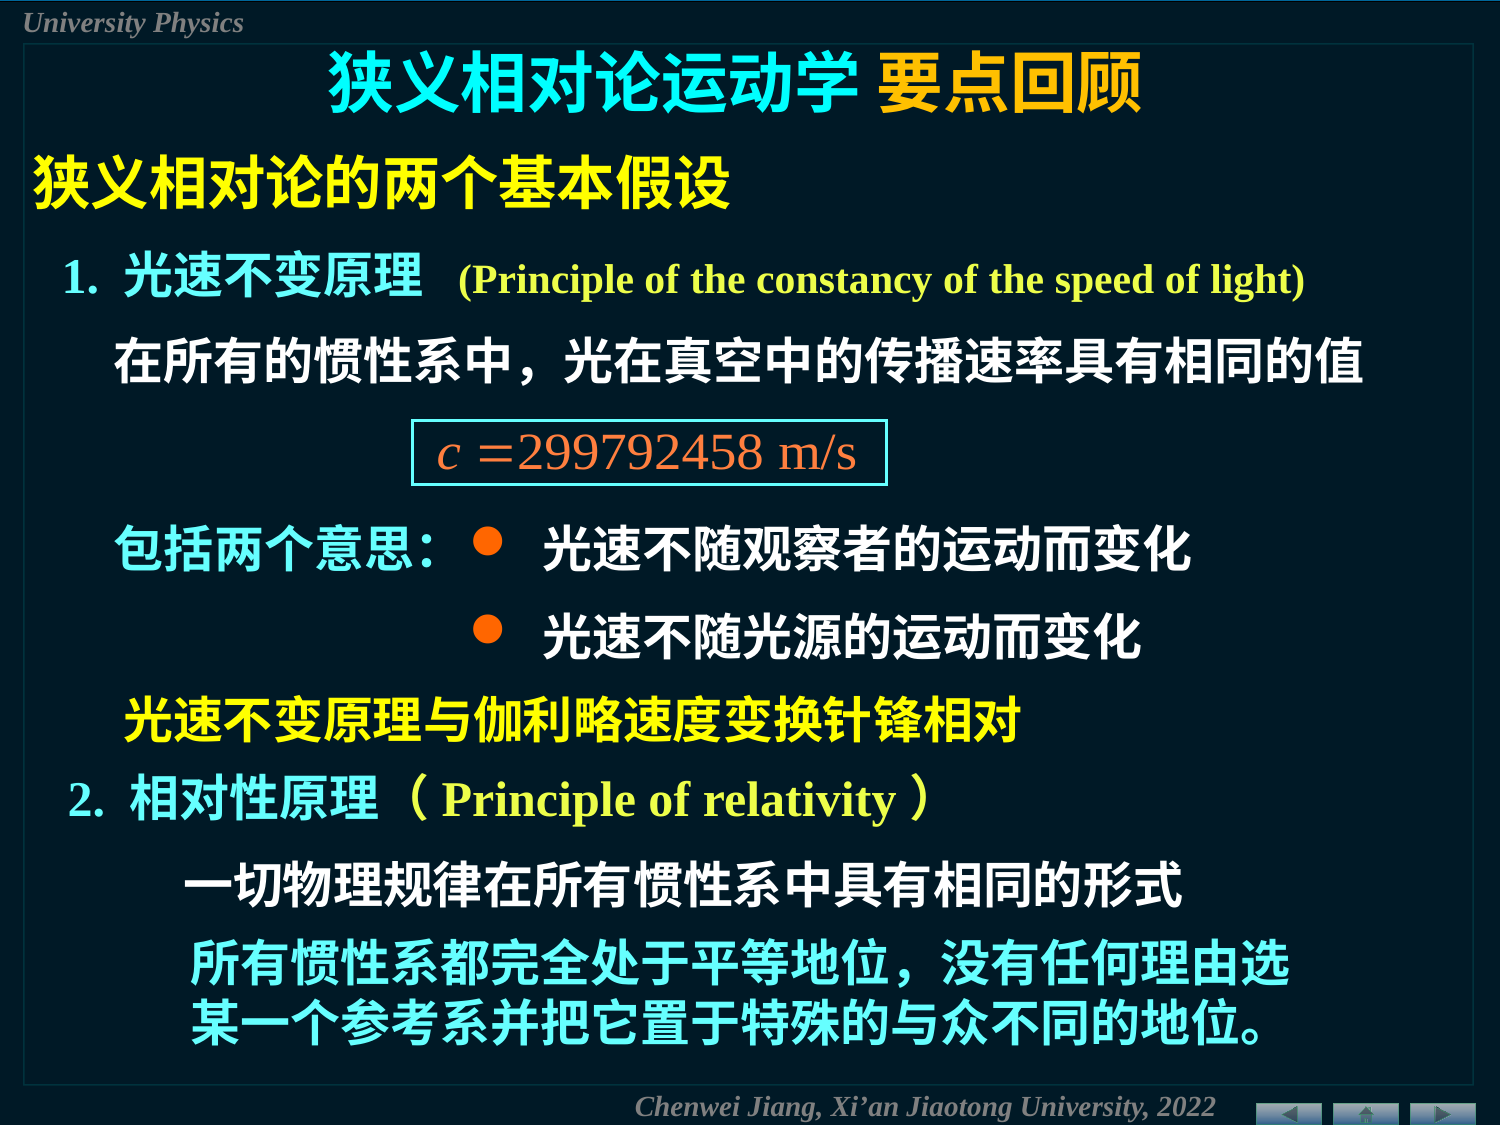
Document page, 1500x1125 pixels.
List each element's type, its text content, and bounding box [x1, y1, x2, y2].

text_box 光速不变原理与伽利略速度变换针锋相对 [77, 680, 1069, 756]
text_box 1. 光速不变原理 (Principle of the constancy of the speed of light) [46, 249, 1380, 311]
text_box 狭义相对论运动学 要点回顾 [312, 33, 1305, 128]
text_box 光速不随观察者的运动而变化 [454, 510, 1318, 586]
text_box 一切物理规律在所有惯性系中具有相同的形式 [168, 846, 1369, 922]
text_box 光速不随光源的运动而变化 [454, 597, 1318, 673]
text_box 2. 相对性原理（Principle of relativity） [52, 759, 1428, 835]
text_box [413, 421, 886, 483]
text_box 包括两个意思： [99, 510, 454, 586]
text_box 所有惯性系都完全处于平等地位，没有任何理由选某一个参考系并把它置于特殊的与众不同的地位。 [175, 923, 1351, 1059]
text_box 在所有的惯性系中，光在真空中的传播速率具有相同的值 [98, 321, 1439, 397]
text_box 狭义相对论的两个基本假设 [17, 125, 1486, 249]
